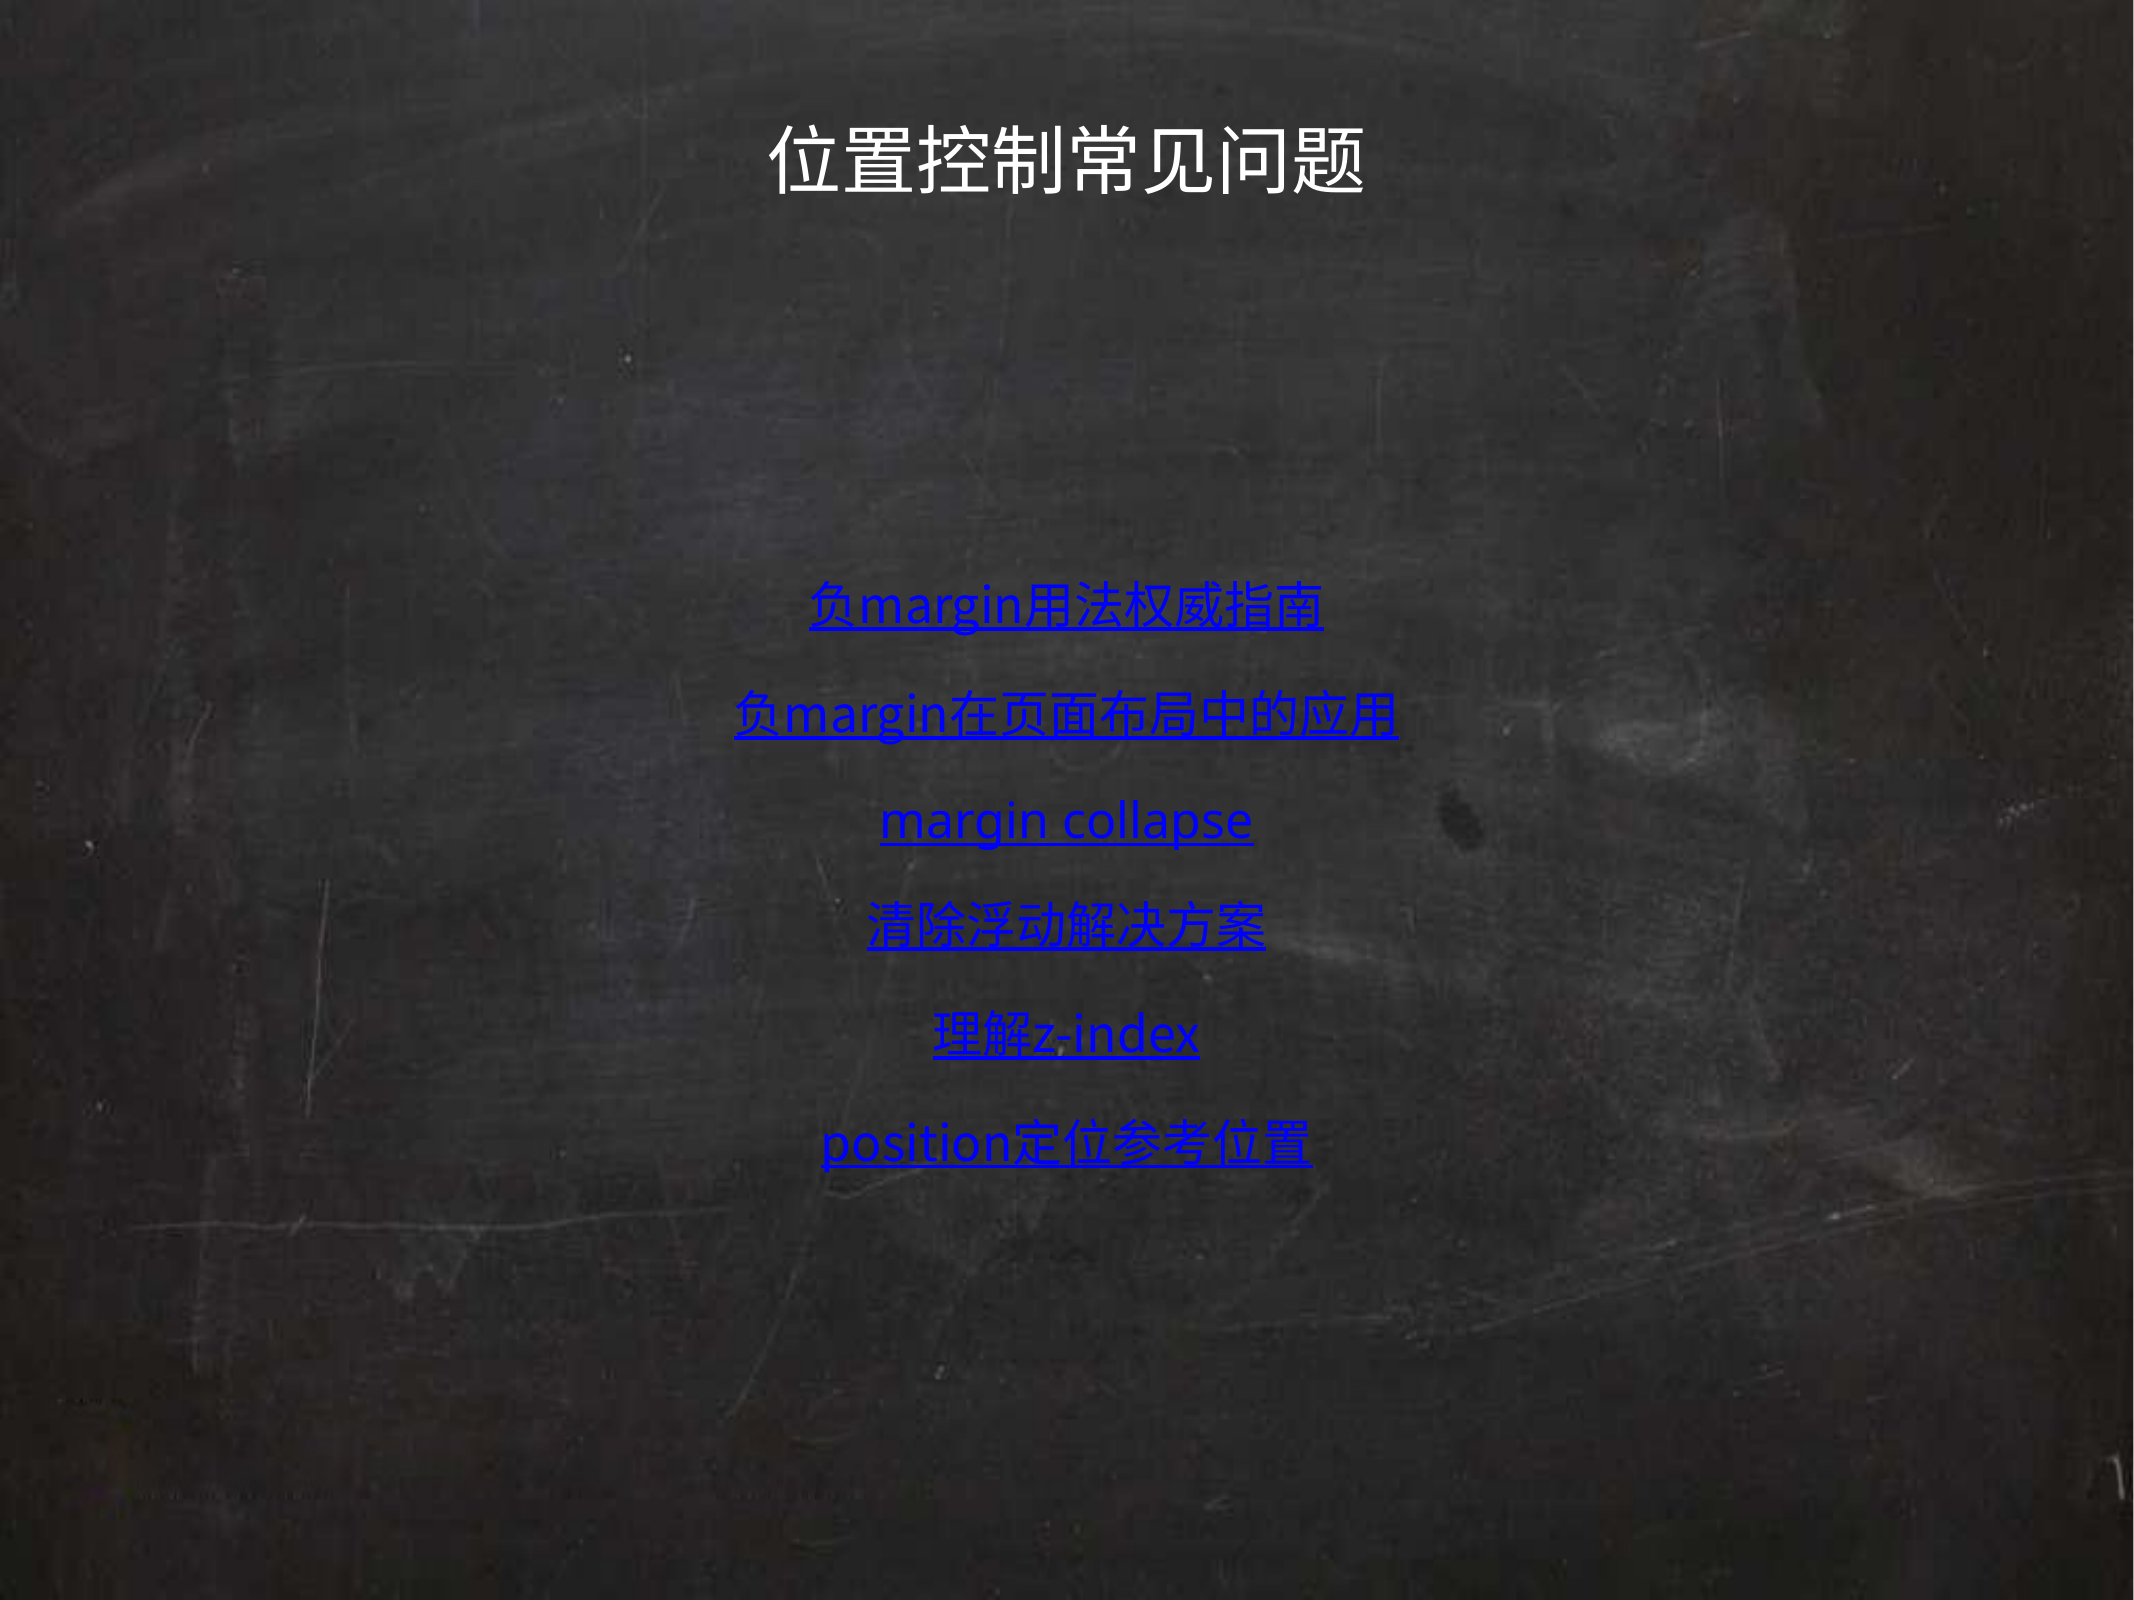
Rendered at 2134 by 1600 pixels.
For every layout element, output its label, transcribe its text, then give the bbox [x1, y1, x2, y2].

text_box 负margin用法权威指南 负margin在页面布局中的应用 margin collapse 清除浮动解决方案 理解z-index position定位参考位置 [725, 529, 1408, 1192]
picture [0, 0, 2134, 1600]
text_box 位置控制常见问题 [758, 105, 1375, 213]
